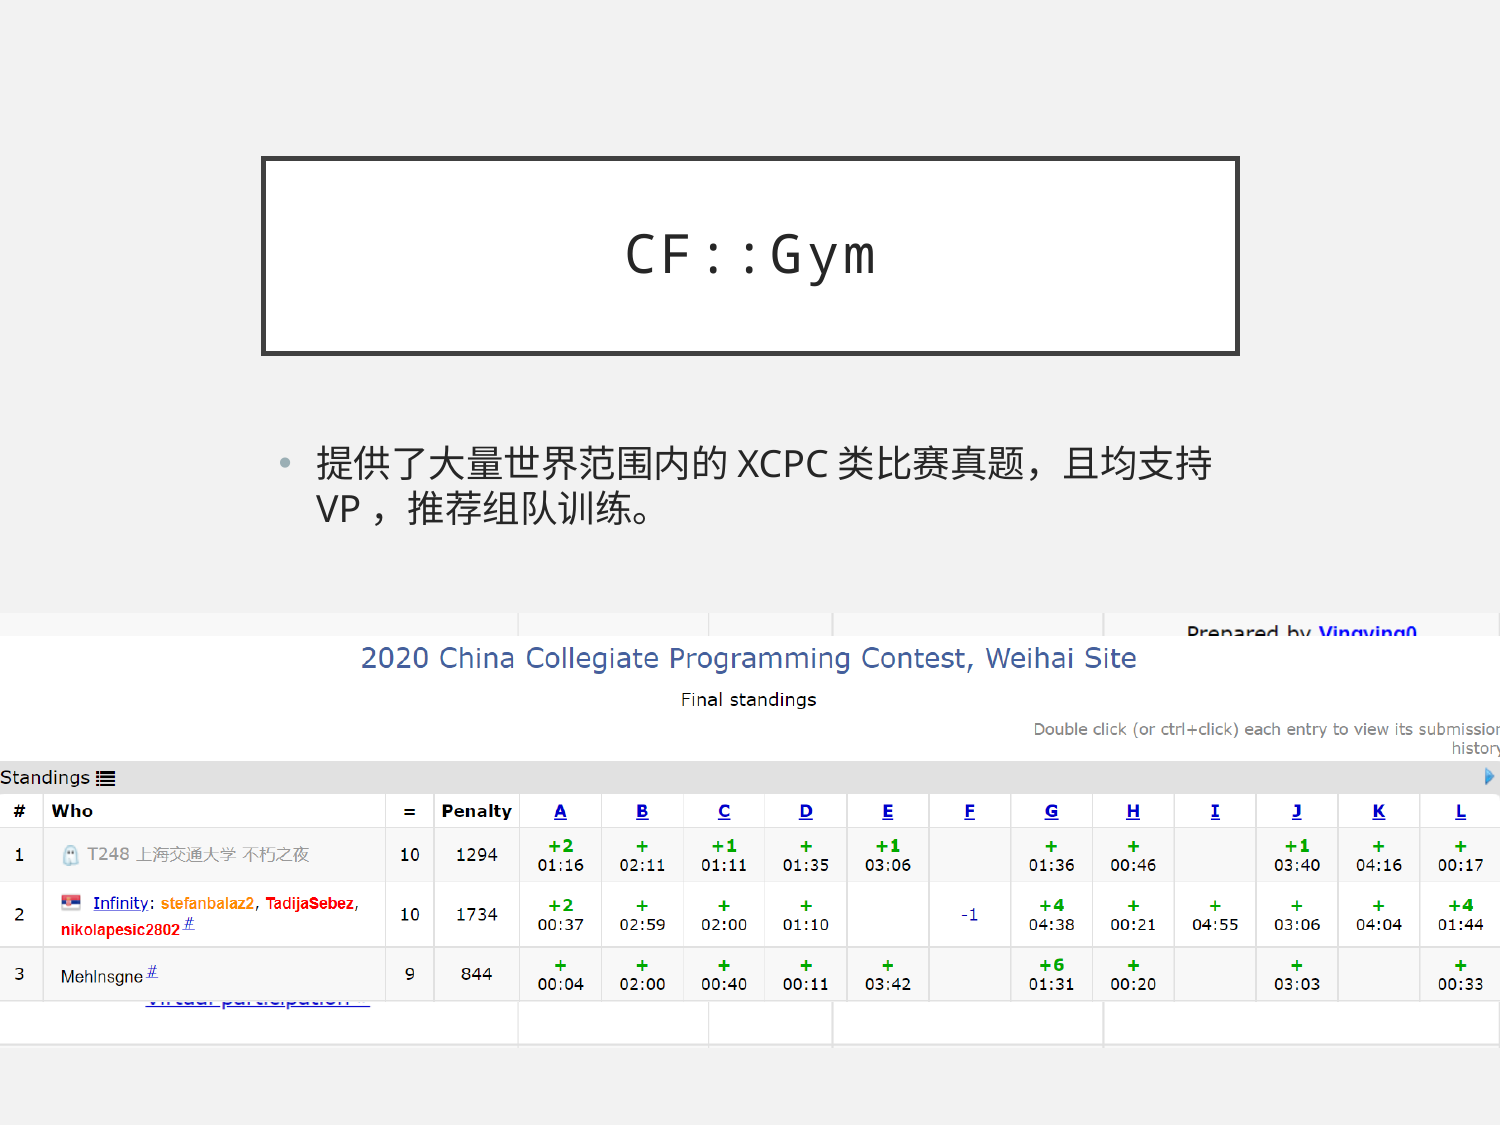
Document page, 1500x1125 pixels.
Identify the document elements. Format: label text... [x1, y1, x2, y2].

title CF::Gym [261, 156, 1240, 356]
list 提供了大量世界范围内的XCPC类比赛真题，且均支持VP，推荐组队训练。 [263, 432, 1238, 613]
picture [0, 613, 1500, 1048]
